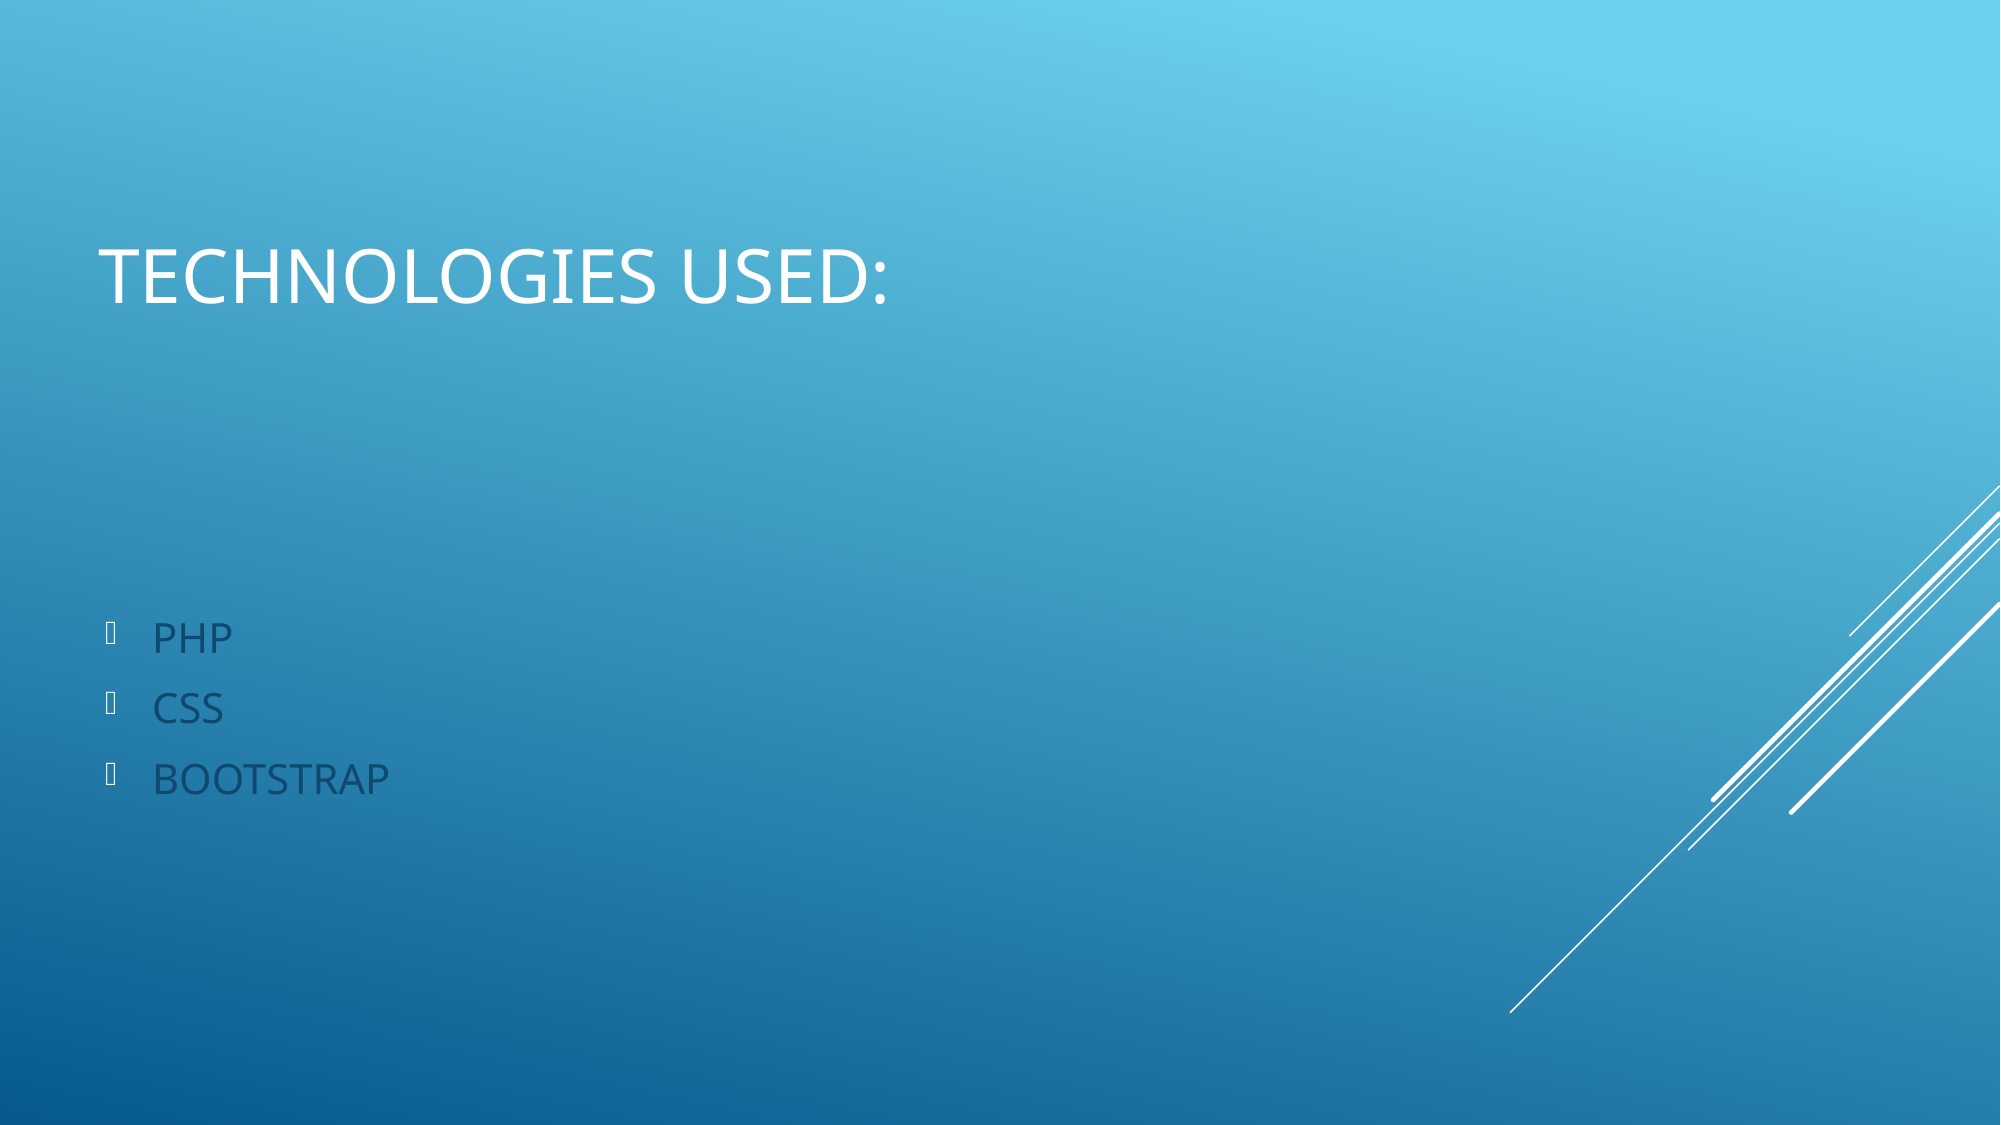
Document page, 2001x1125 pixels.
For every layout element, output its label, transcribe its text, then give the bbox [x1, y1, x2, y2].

title Technologies used: [83, 149, 1484, 398]
list PHP CSS BOOTSTRAP [90, 446, 1491, 1040]
